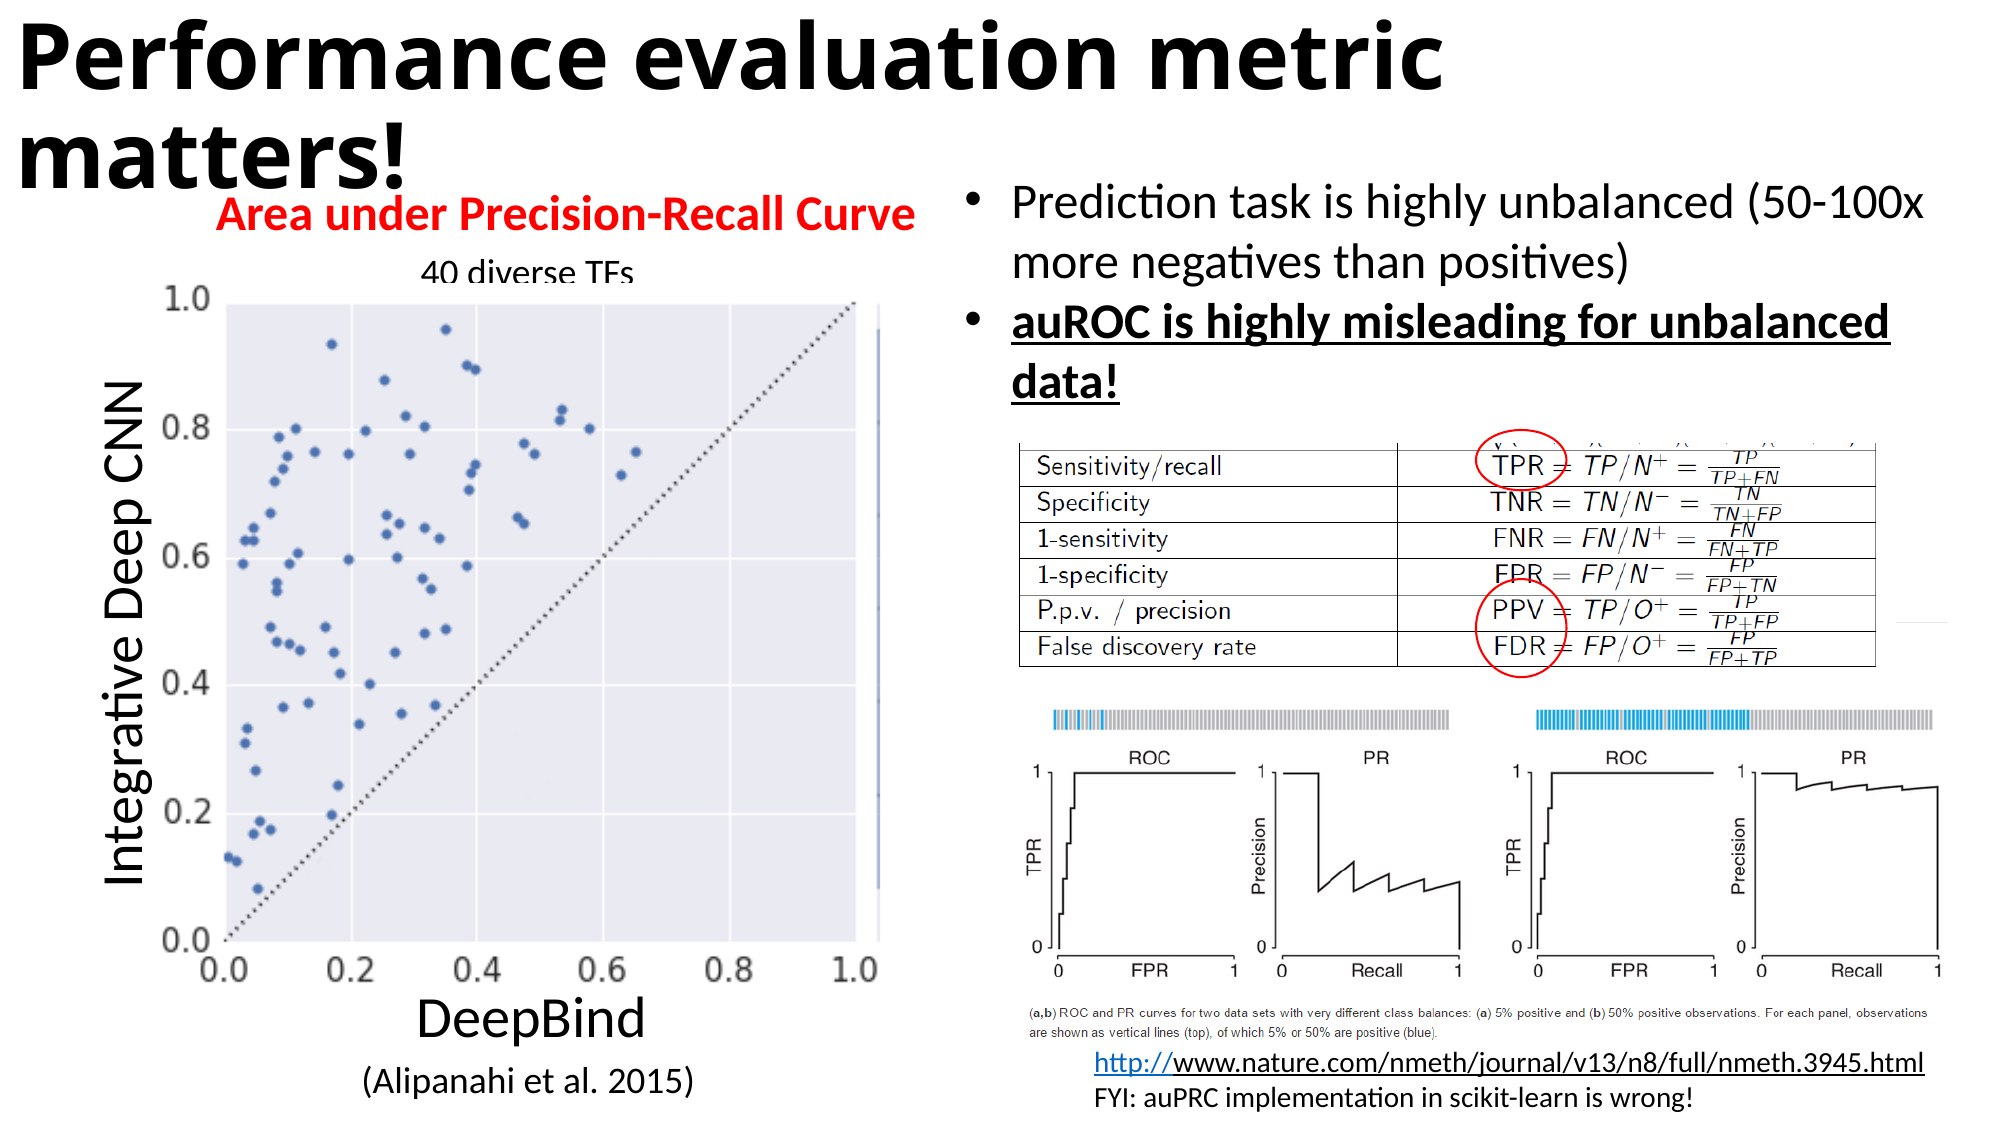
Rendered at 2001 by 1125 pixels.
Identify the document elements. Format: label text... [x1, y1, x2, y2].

text_box http://www.nature.com/nmeth/journal/v13/n8/full/nmeth.3945.html FYI: auPRC implementation in scikit-learn is wrong! [1079, 1035, 1964, 1121]
picture [1000, 443, 1948, 1048]
text_box [1482, 428, 1560, 443]
title Performance evaluation metric matters! [0, 0, 1501, 219]
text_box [76, 173, 1038, 1109]
text_box Prediction task is highly unbalanced (50-100x more negatives than positives) auROC is highly misleading for unbalanced data! [949, 161, 1947, 416]
